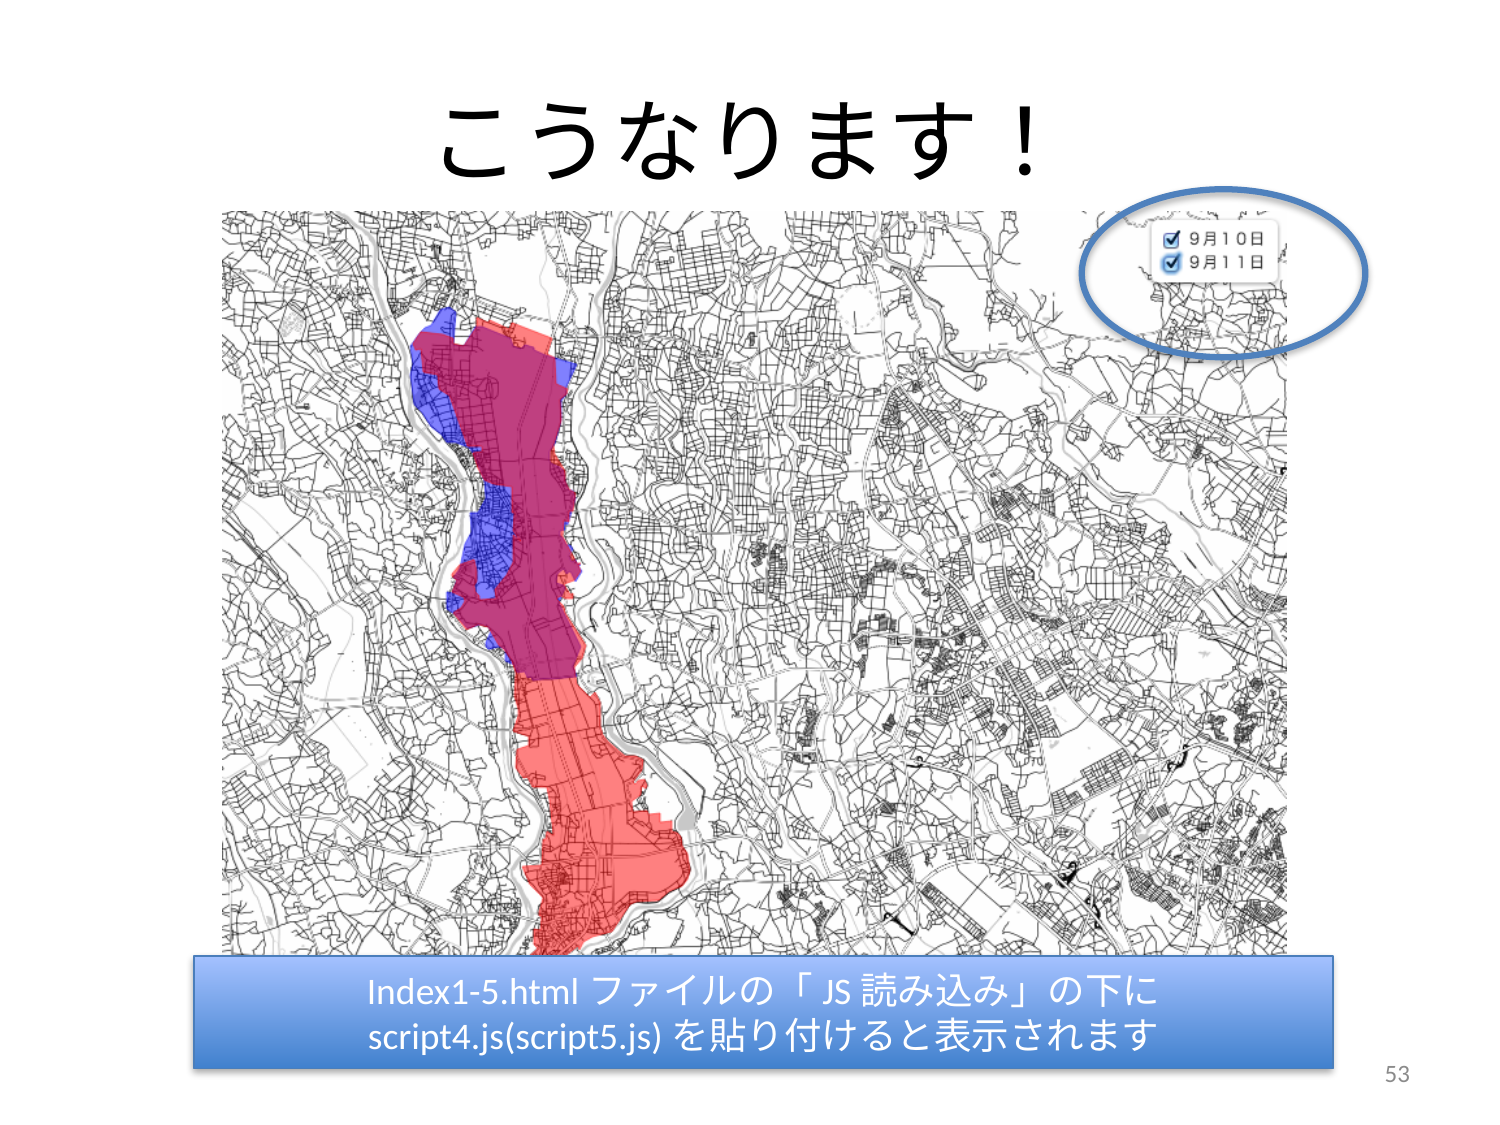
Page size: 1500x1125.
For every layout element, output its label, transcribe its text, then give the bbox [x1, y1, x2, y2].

picture [222, 211, 1288, 1054]
text_box Index1-5.htmlファイルの「JS読み込み」の下に script4.js(script5.js)を貼り付けると表示されます [193, 955, 1334, 1069]
slide_number 53 [1074, 1042, 1425, 1103]
title こうなります！ [75, 45, 1425, 233]
text_box [1128, 188, 1367, 348]
